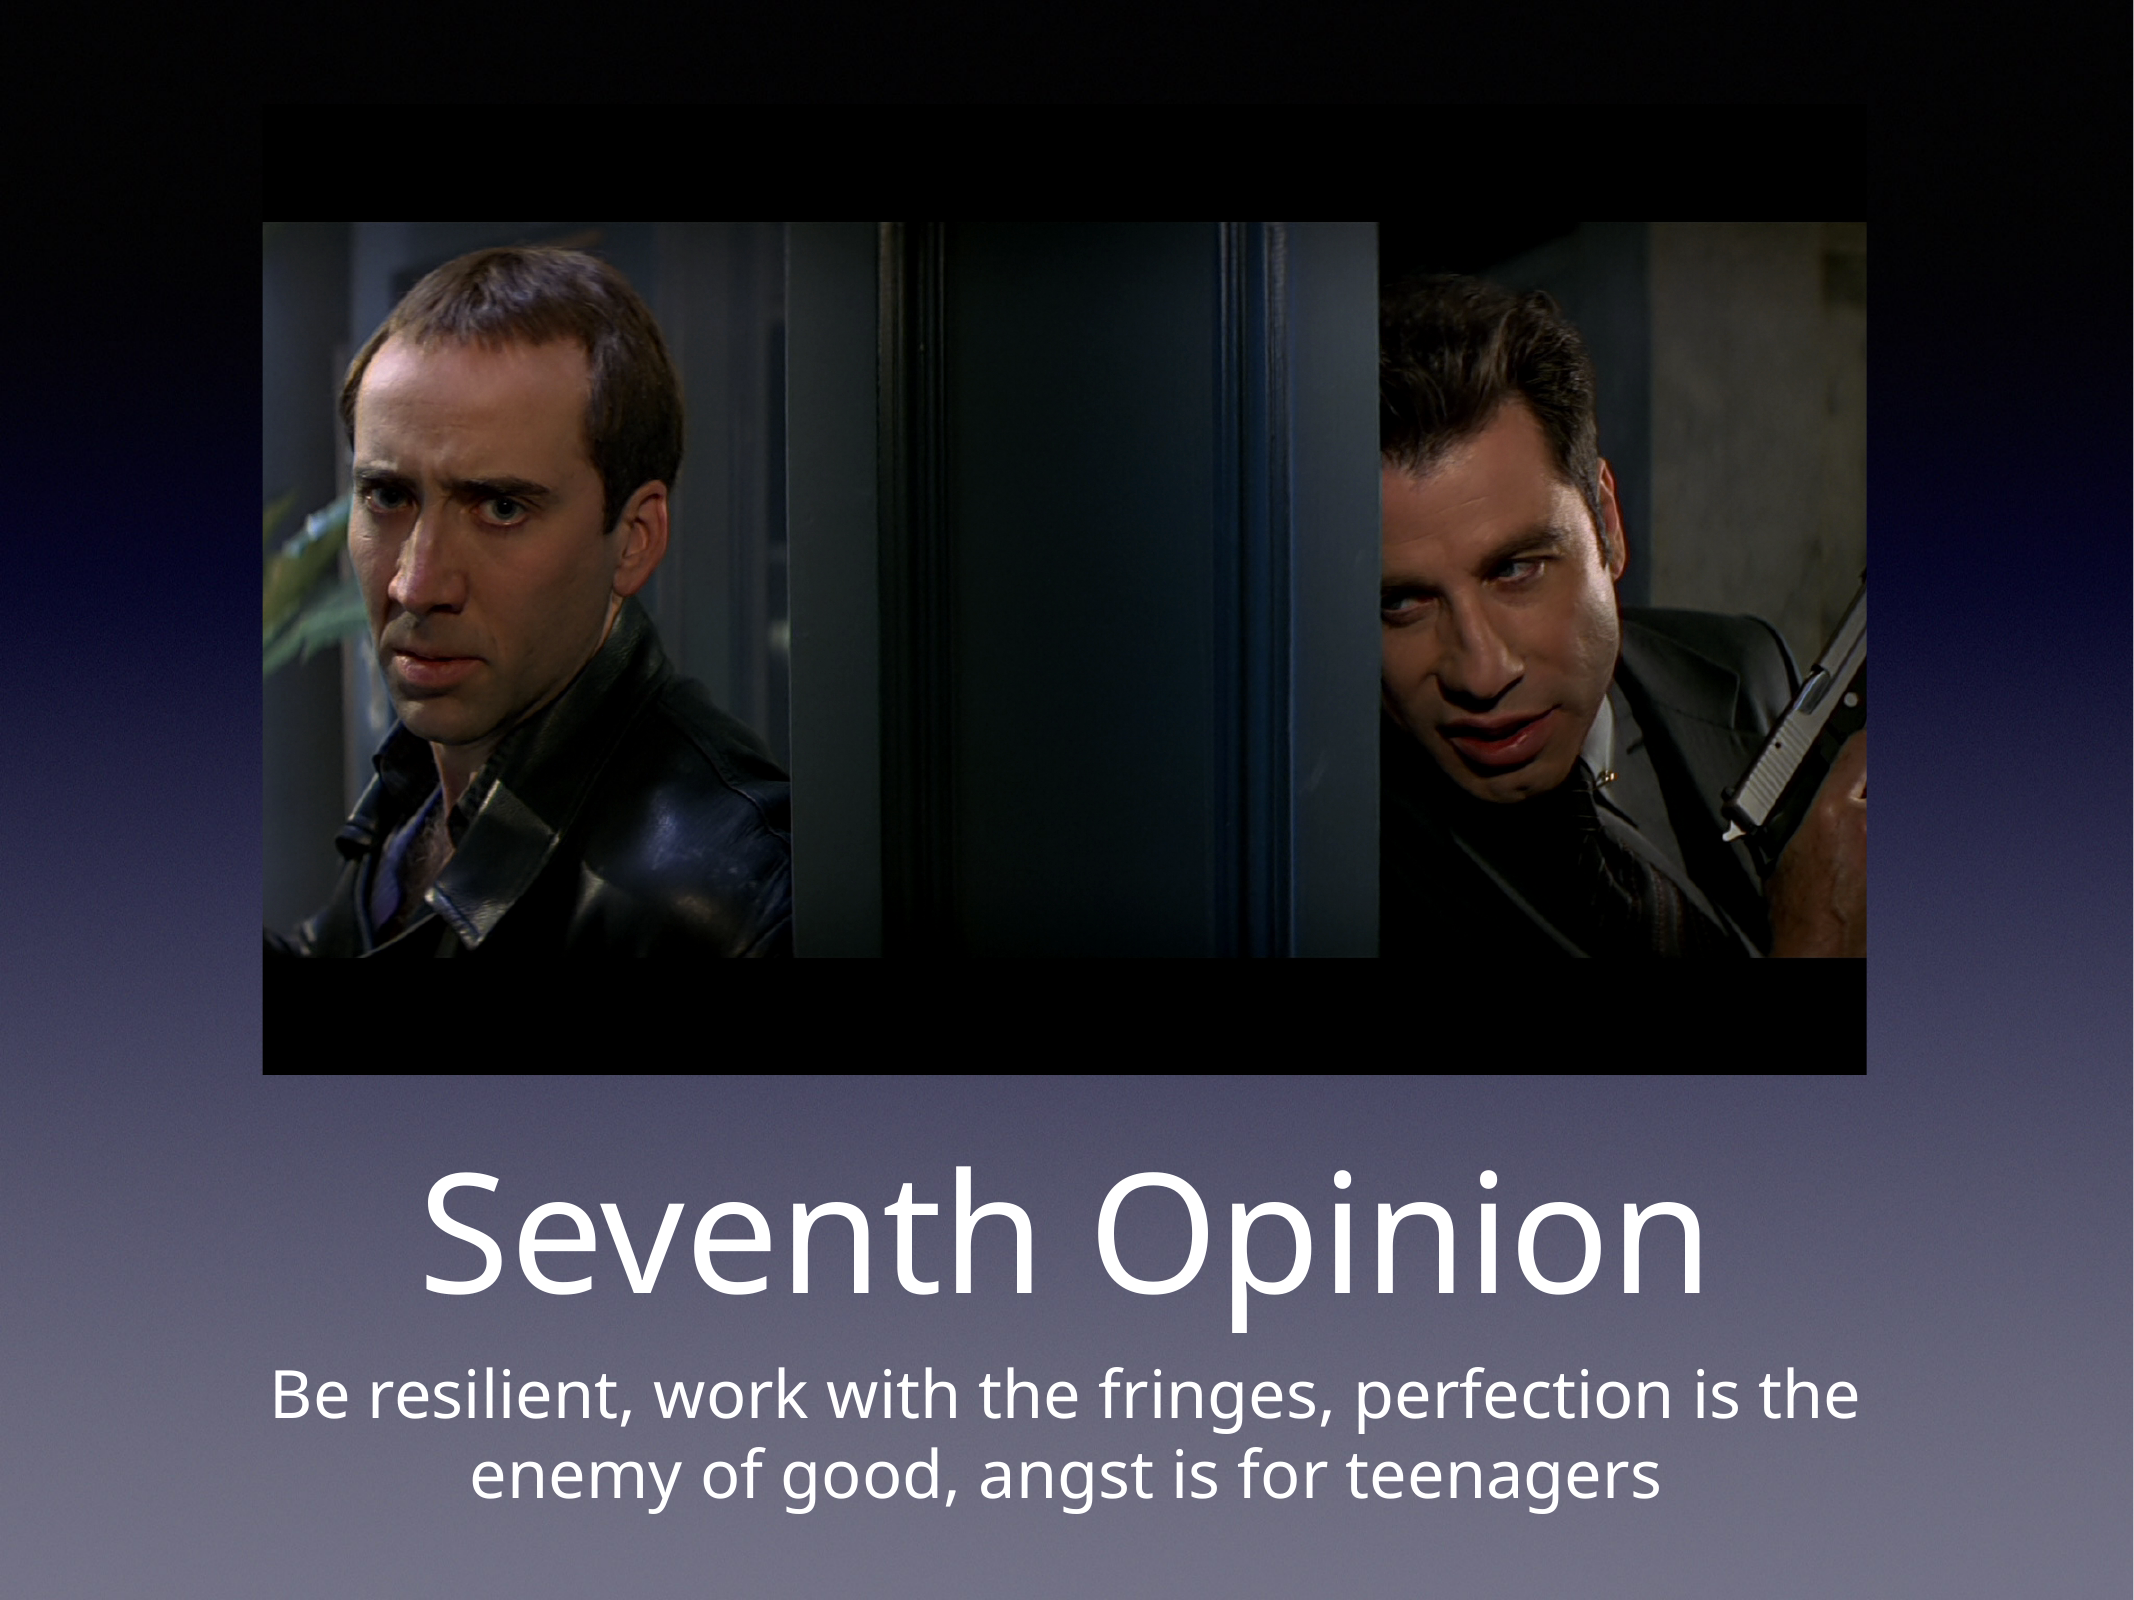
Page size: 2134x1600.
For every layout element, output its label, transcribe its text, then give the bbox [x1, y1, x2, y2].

picture [0, 0, 2134, 1600]
title Seventh Opinion [207, 1101, 1926, 1336]
list Be resilient, work with the fringes, perfection is the enemy of good, angst is for teenagers [207, 1343, 1926, 1545]
